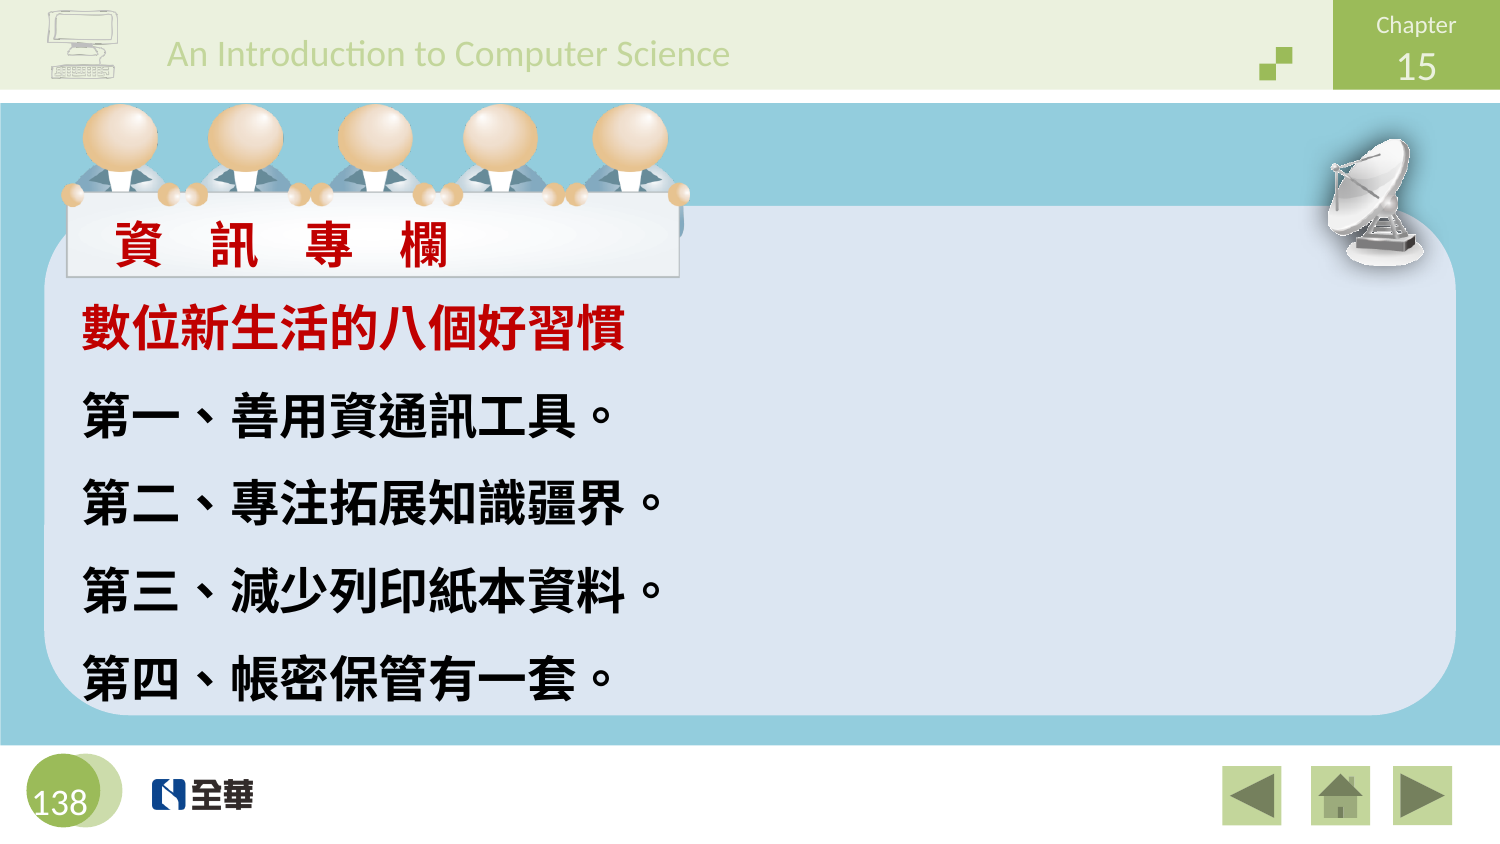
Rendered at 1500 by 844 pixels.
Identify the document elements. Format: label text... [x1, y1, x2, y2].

picture [47, 10, 118, 79]
picture [59, 104, 690, 282]
picture [1328, 139, 1430, 266]
list 數位新生活的八個好習慣 第一、善用資通訊工具。 第二、專注拓展知識疆界。 第三、減少列印紙本資料。 第四、帳密保管有一套。 [66, 277, 1417, 716]
picture [152, 779, 253, 810]
